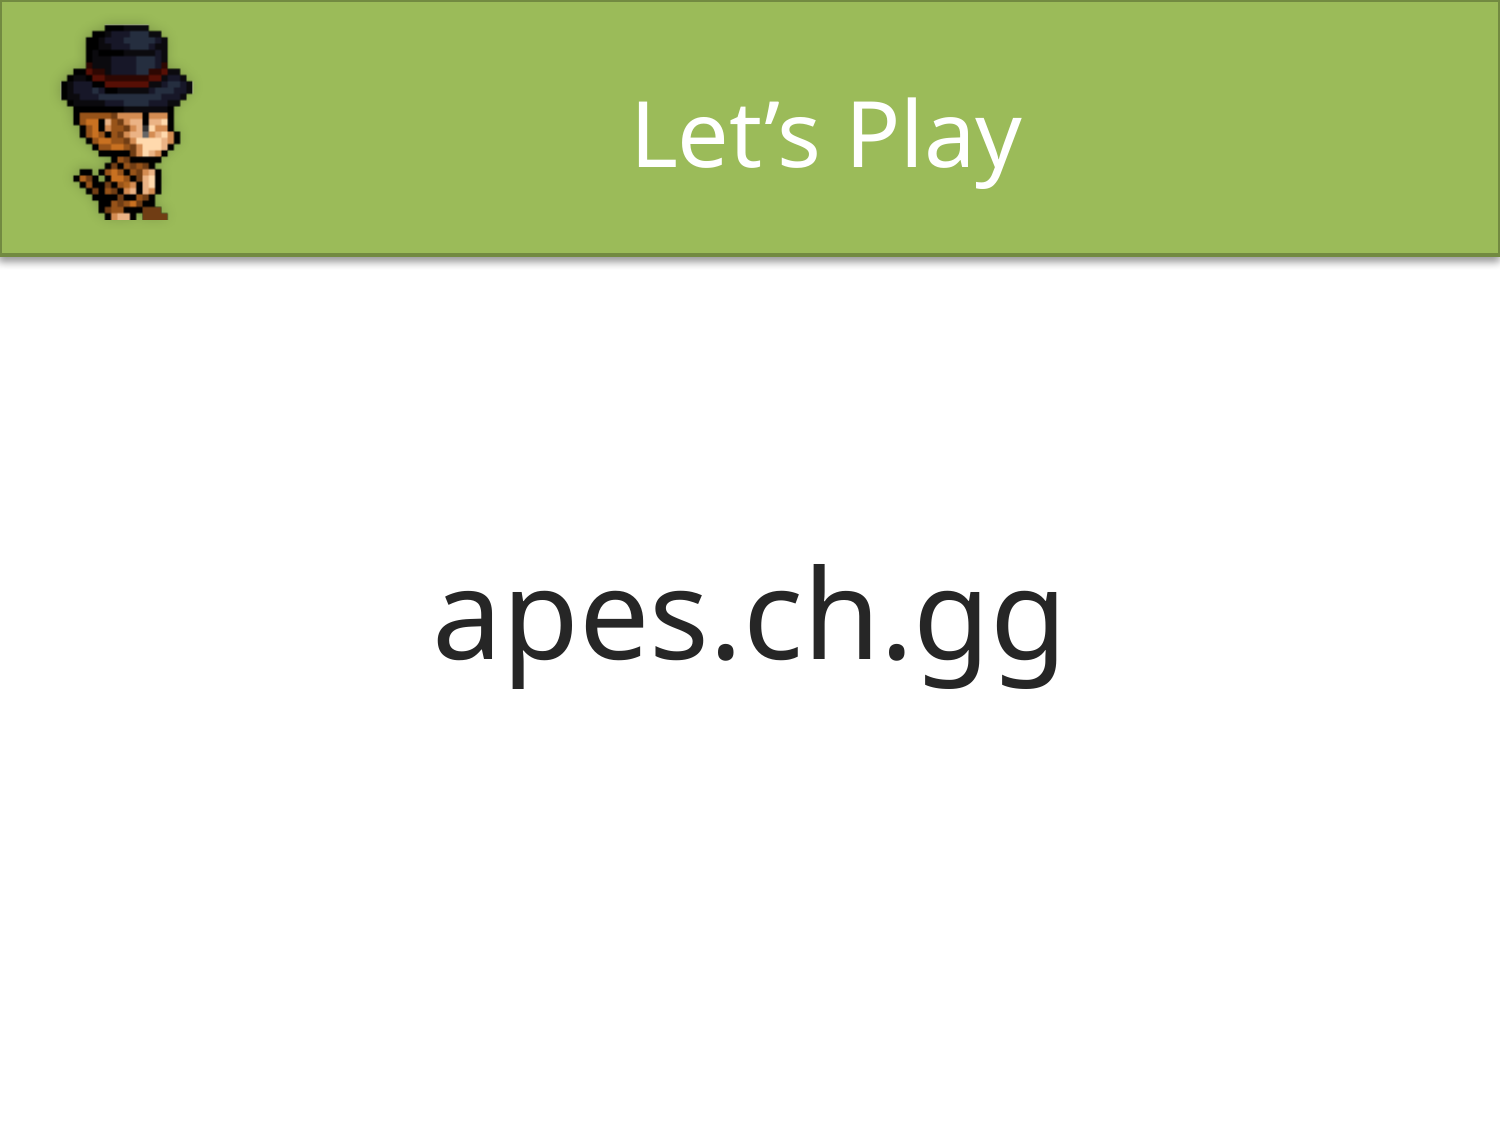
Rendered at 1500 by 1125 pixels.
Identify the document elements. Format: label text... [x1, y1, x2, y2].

picture [30, 19, 231, 220]
subtitle apes.ch.gg [112, 527, 1388, 941]
title Let’s Play [265, 42, 1388, 220]
